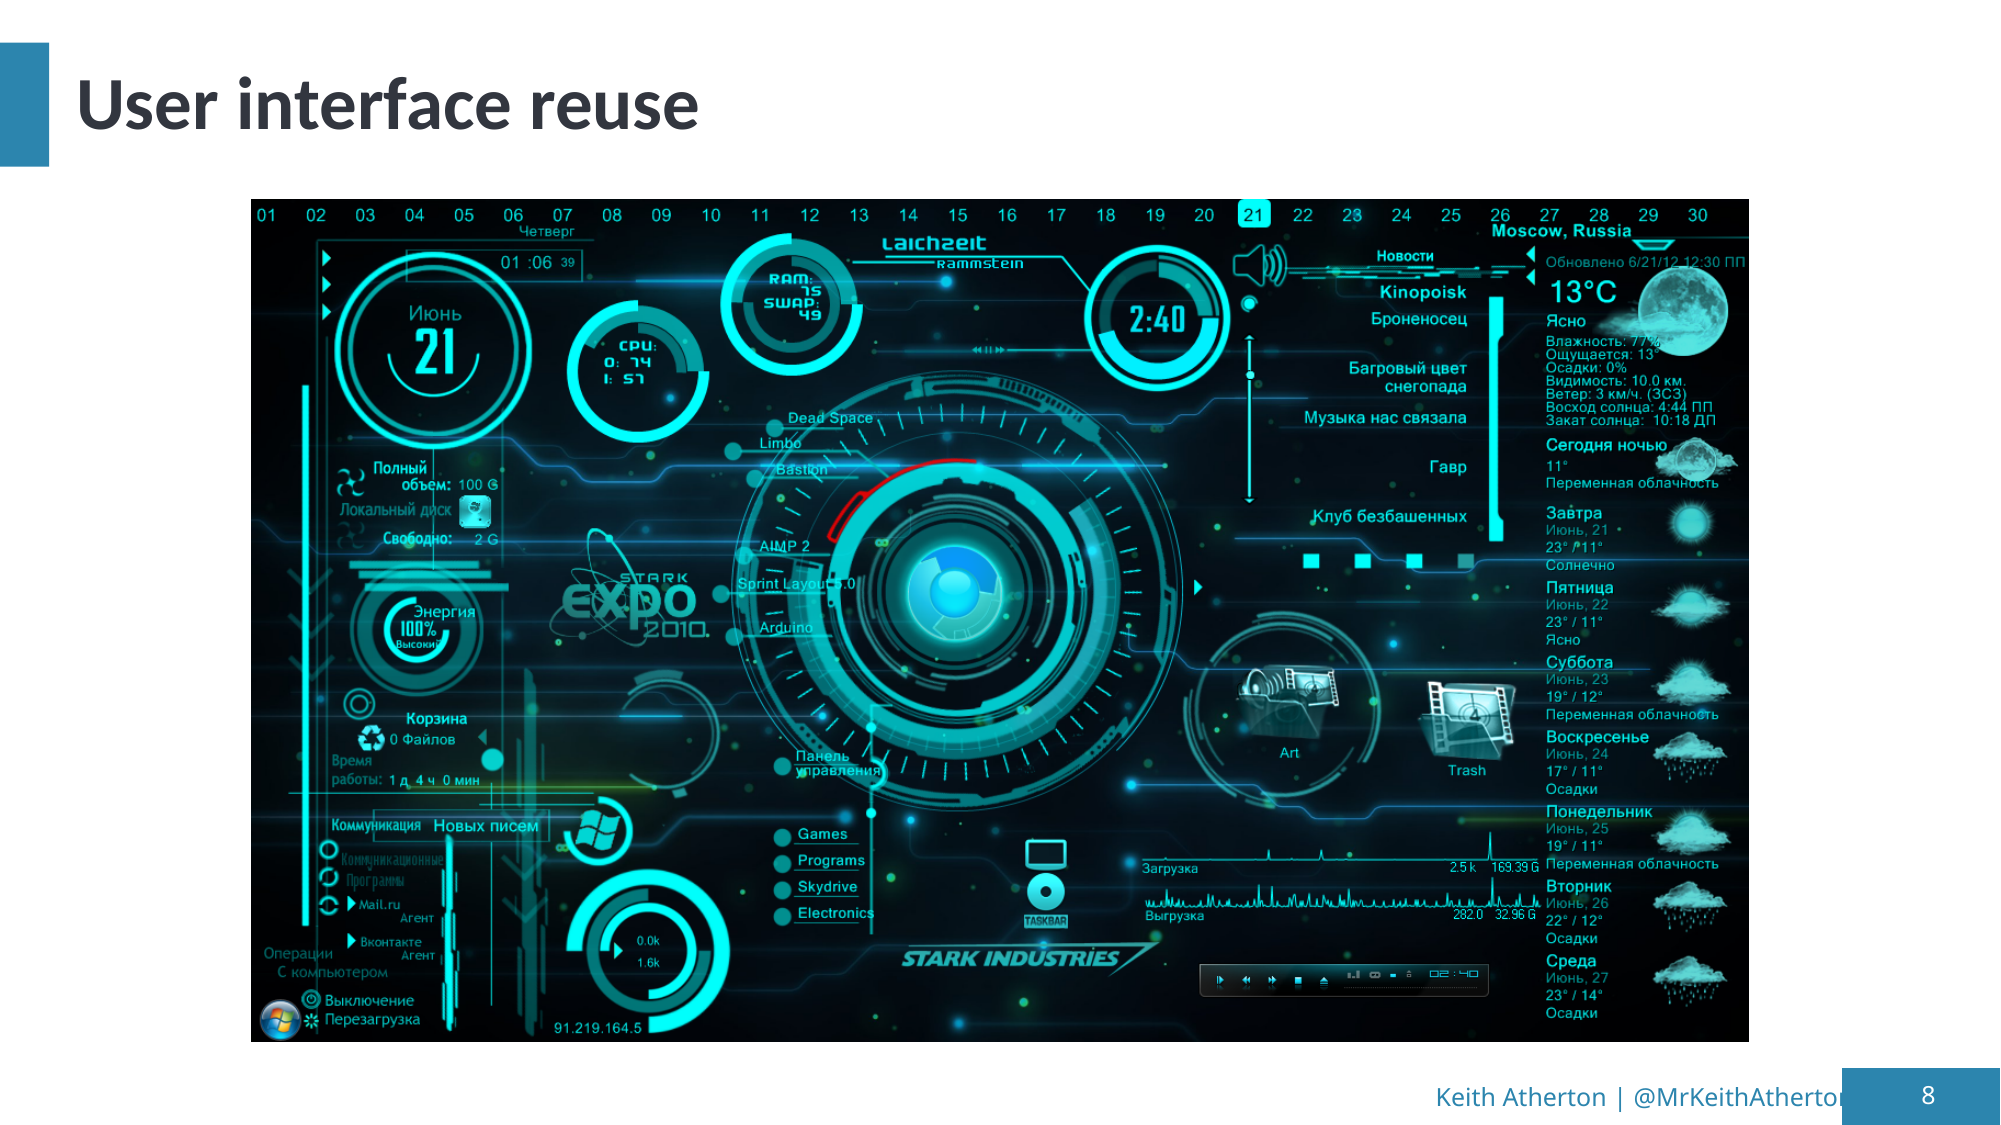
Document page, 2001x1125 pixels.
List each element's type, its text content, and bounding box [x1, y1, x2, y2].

text_box Keith Atherton | @MrKeithAtherton [1420, 1073, 1870, 1119]
picture [251, 199, 1749, 1042]
title User interface reuse [60, 42, 1951, 168]
slide_number 8 [1889, 1079, 1951, 1114]
